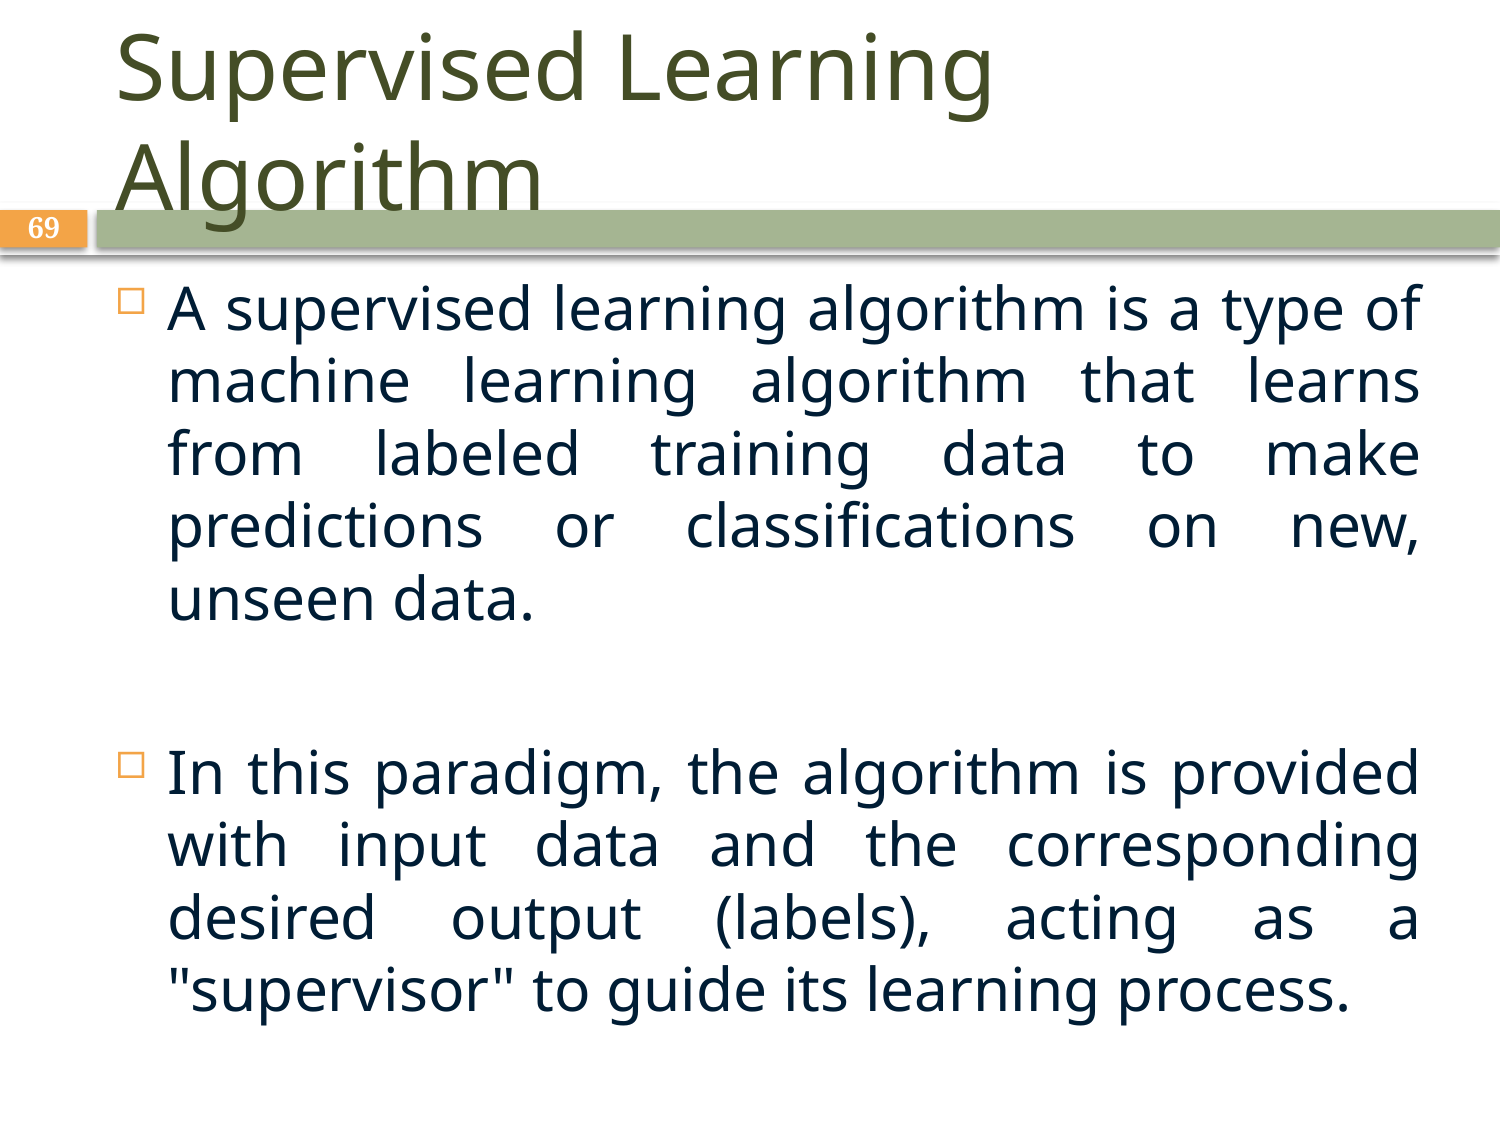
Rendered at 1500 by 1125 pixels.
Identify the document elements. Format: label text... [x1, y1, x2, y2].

slide_number 69 [0, 208, 88, 249]
list A supervised learning algorithm is a type of machine learning algorithm that learns from labeled training data to make predictions or classifications on new, unseen data. In this paradigm, the algorithm is provided with input data and the corresponding desired output (labels), acting as a "supervisor" to guide its learning process. [100, 262, 1438, 1000]
title Supervised Learning Algorithm [100, 37, 1438, 200]
